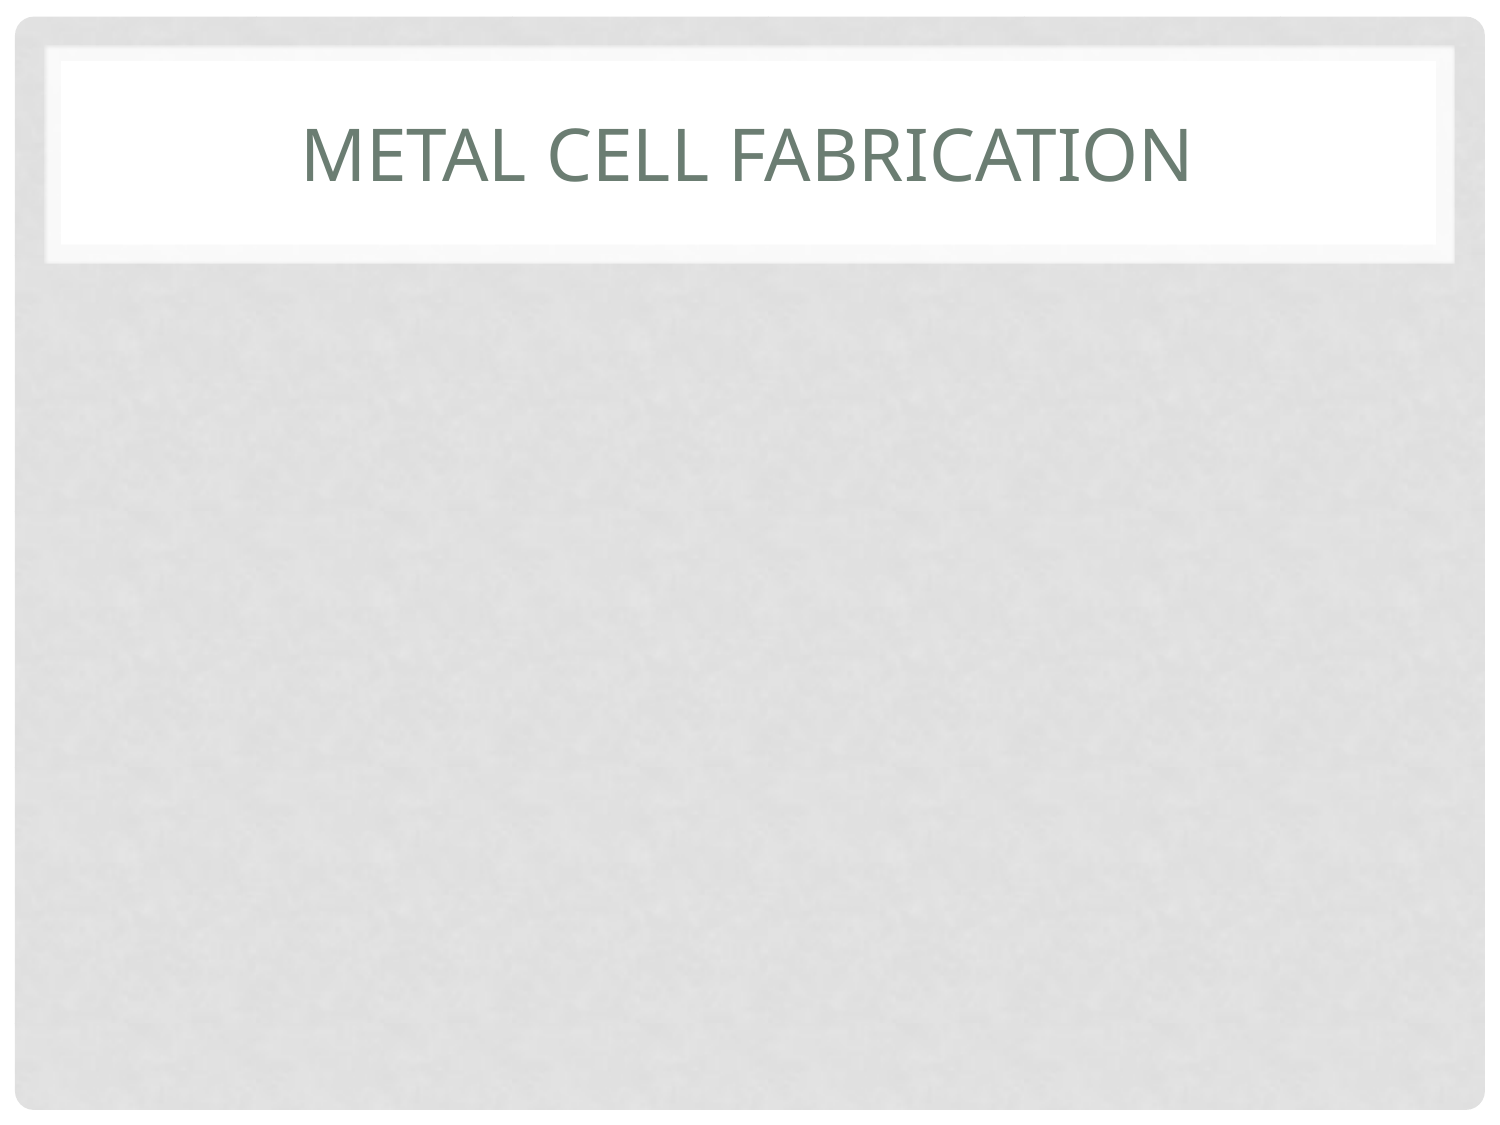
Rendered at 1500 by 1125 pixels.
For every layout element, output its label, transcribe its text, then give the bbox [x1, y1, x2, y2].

title Metal cell fabrication [69, 66, 1425, 238]
